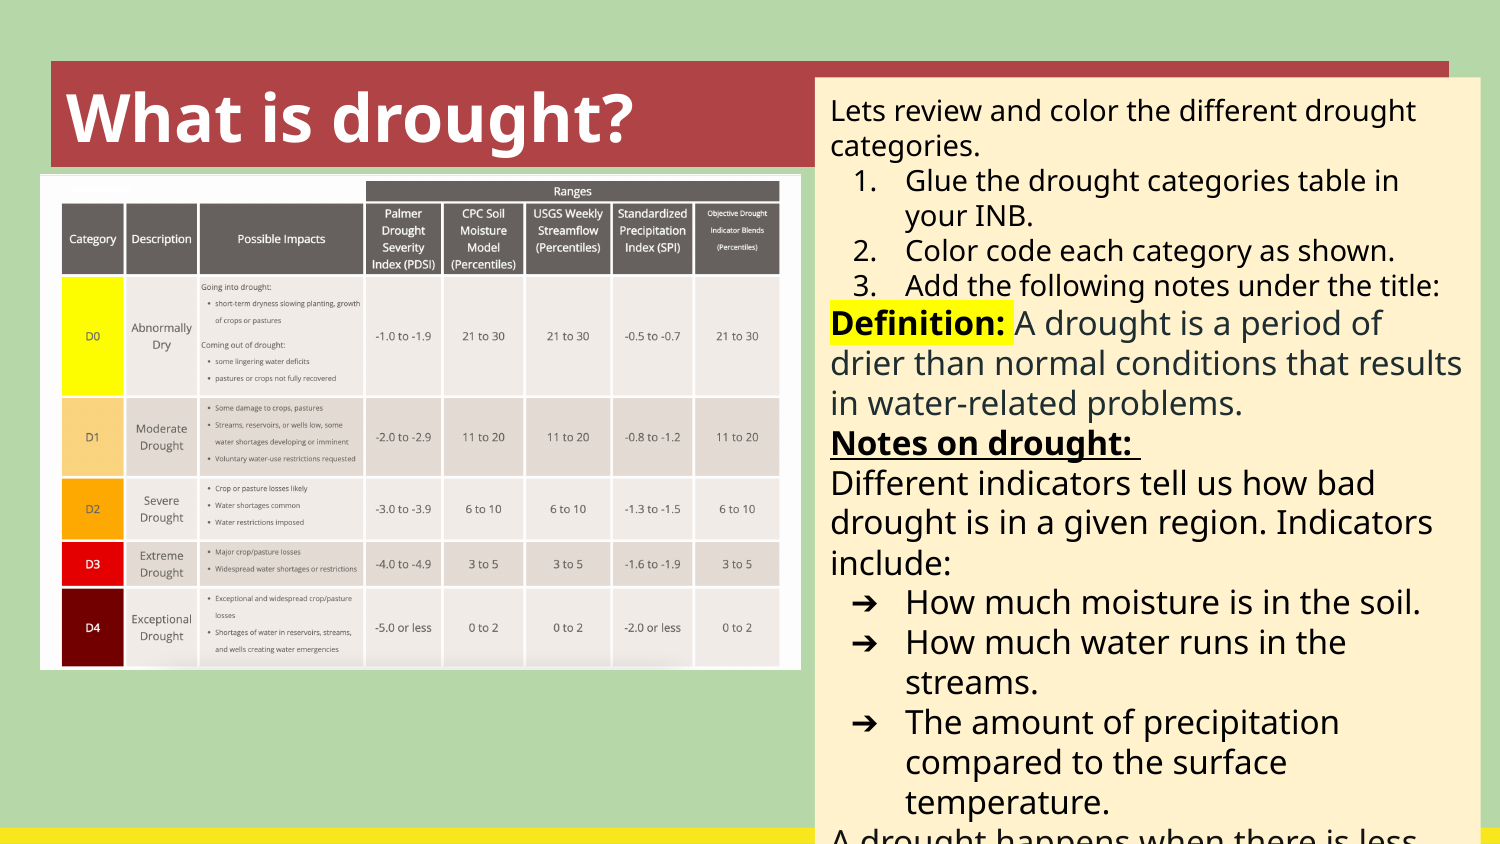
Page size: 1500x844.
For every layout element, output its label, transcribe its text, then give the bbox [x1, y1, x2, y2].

title What is drought? [51, 61, 1449, 167]
picture [40, 174, 801, 670]
text_box Lets review and color the different drought categories. Glue the drought categories table in your INB. Color code each category as shown. Add the following notes under the title: Definition: A drought is a period of drier than normal conditions that results in water-related problems. Notes on drought: Different indicators tell us how bad drought is in a given region. Indicators include: How much moisture is in the soil. How much water runs in the streams. The amount of precipitation compared to the surface temperature. A drought happens when there is less precipitation in an area then normal. [814, 77, 1481, 844]
